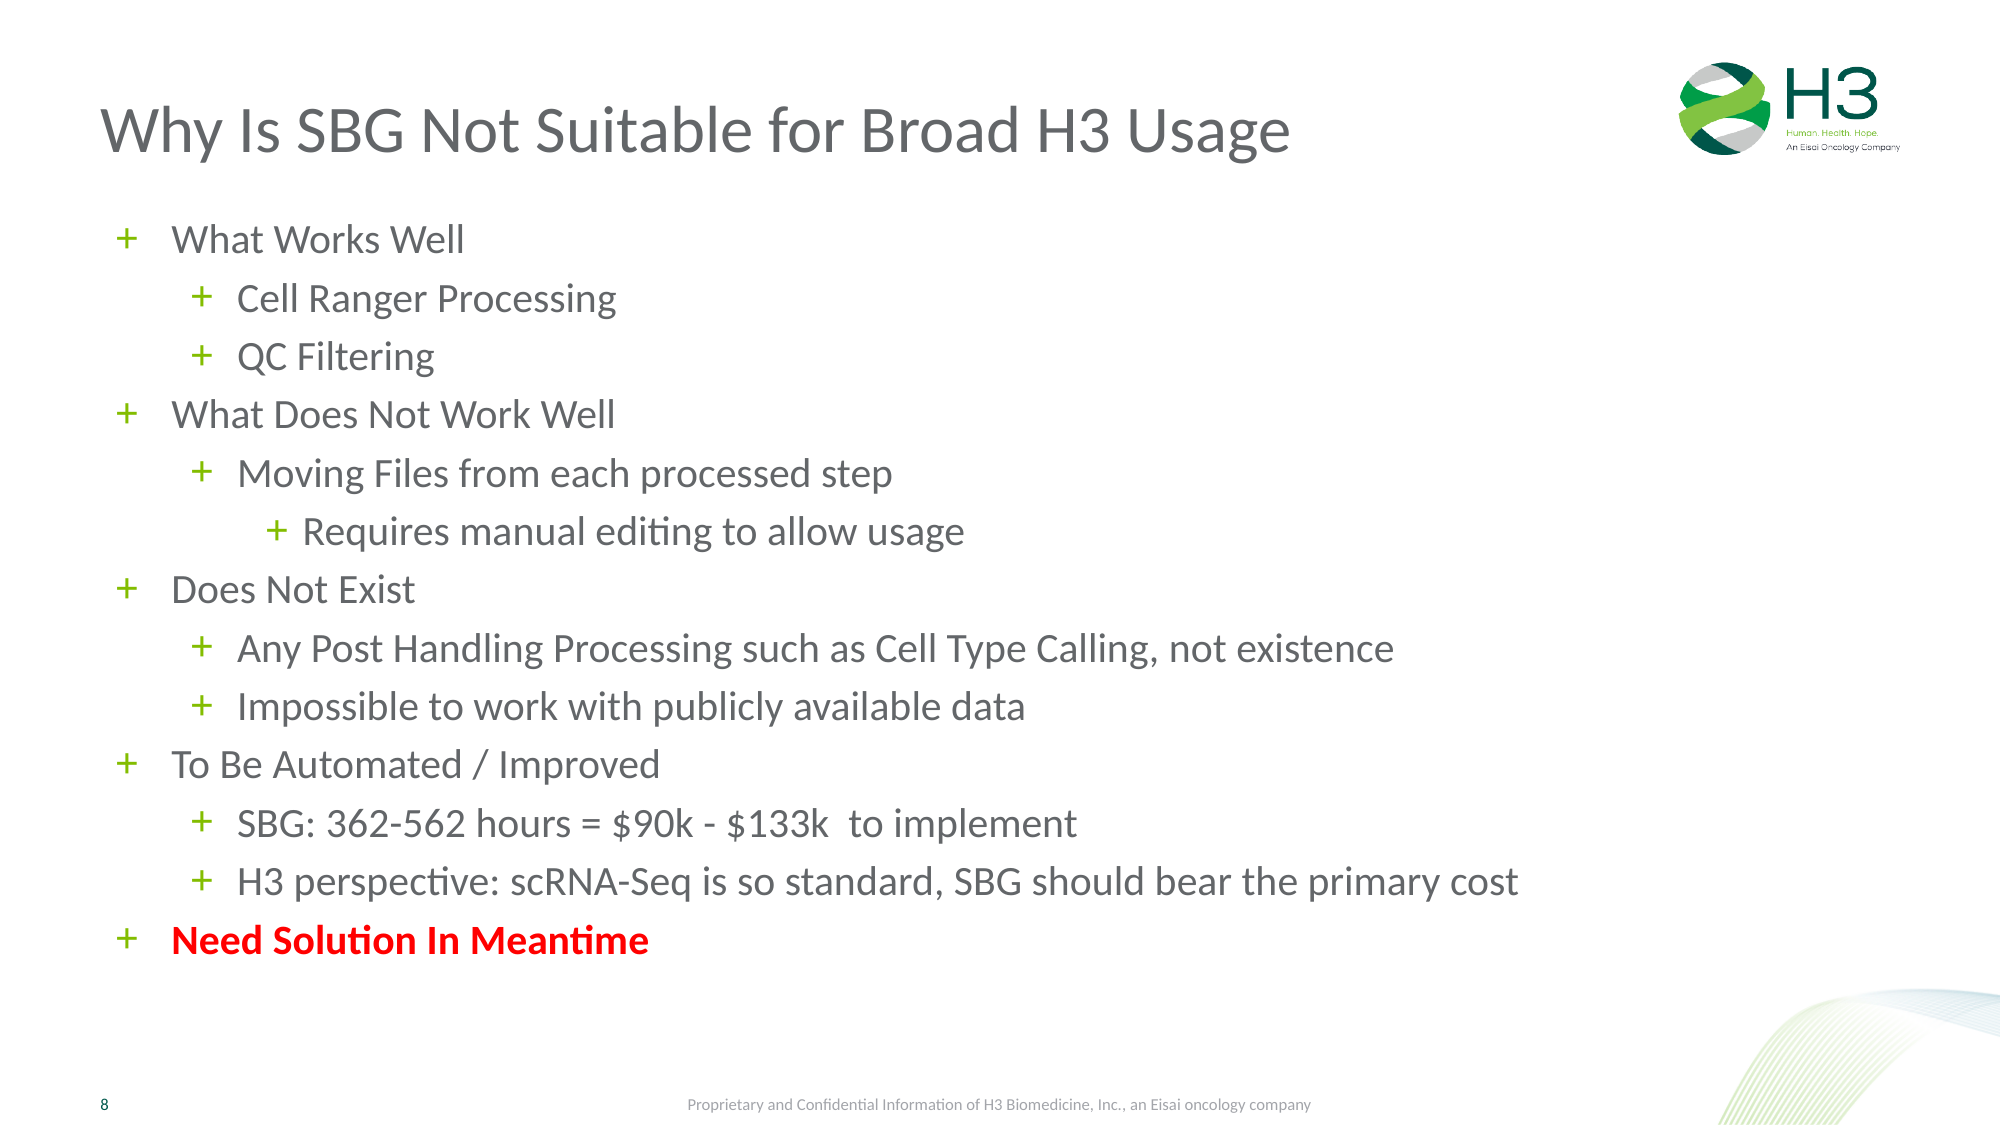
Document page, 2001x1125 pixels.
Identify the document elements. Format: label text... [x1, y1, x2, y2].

title Why Is SBG Not Suitable for Broad H3 Usage [100, 0, 1681, 174]
picture [1700, 977, 2000, 1125]
list What Works Well Cell Ranger Processing QC Filtering What Does Not Work Well Moving Files from each processed step Requires manual editing to allow usage Does Not Exist Any Post Handling Processing such as Cell Type Calling, not existence Impossible to work with publicly available data To Be Automated / Improved SBG: 362-562 hours = $90k - $133k to implement H3 perspective: scRNA-Seq is so standard, SBG should bear the primary cost Need Solution In Meantime [100, 204, 1901, 1052]
slide_number 8 [100, 1083, 202, 1125]
picture [1681, 62, 1900, 155]
footer Proprietary and Confidential Information of H3 Biomedicine, Inc., an Eisai oncology company [635, 1083, 1365, 1125]
